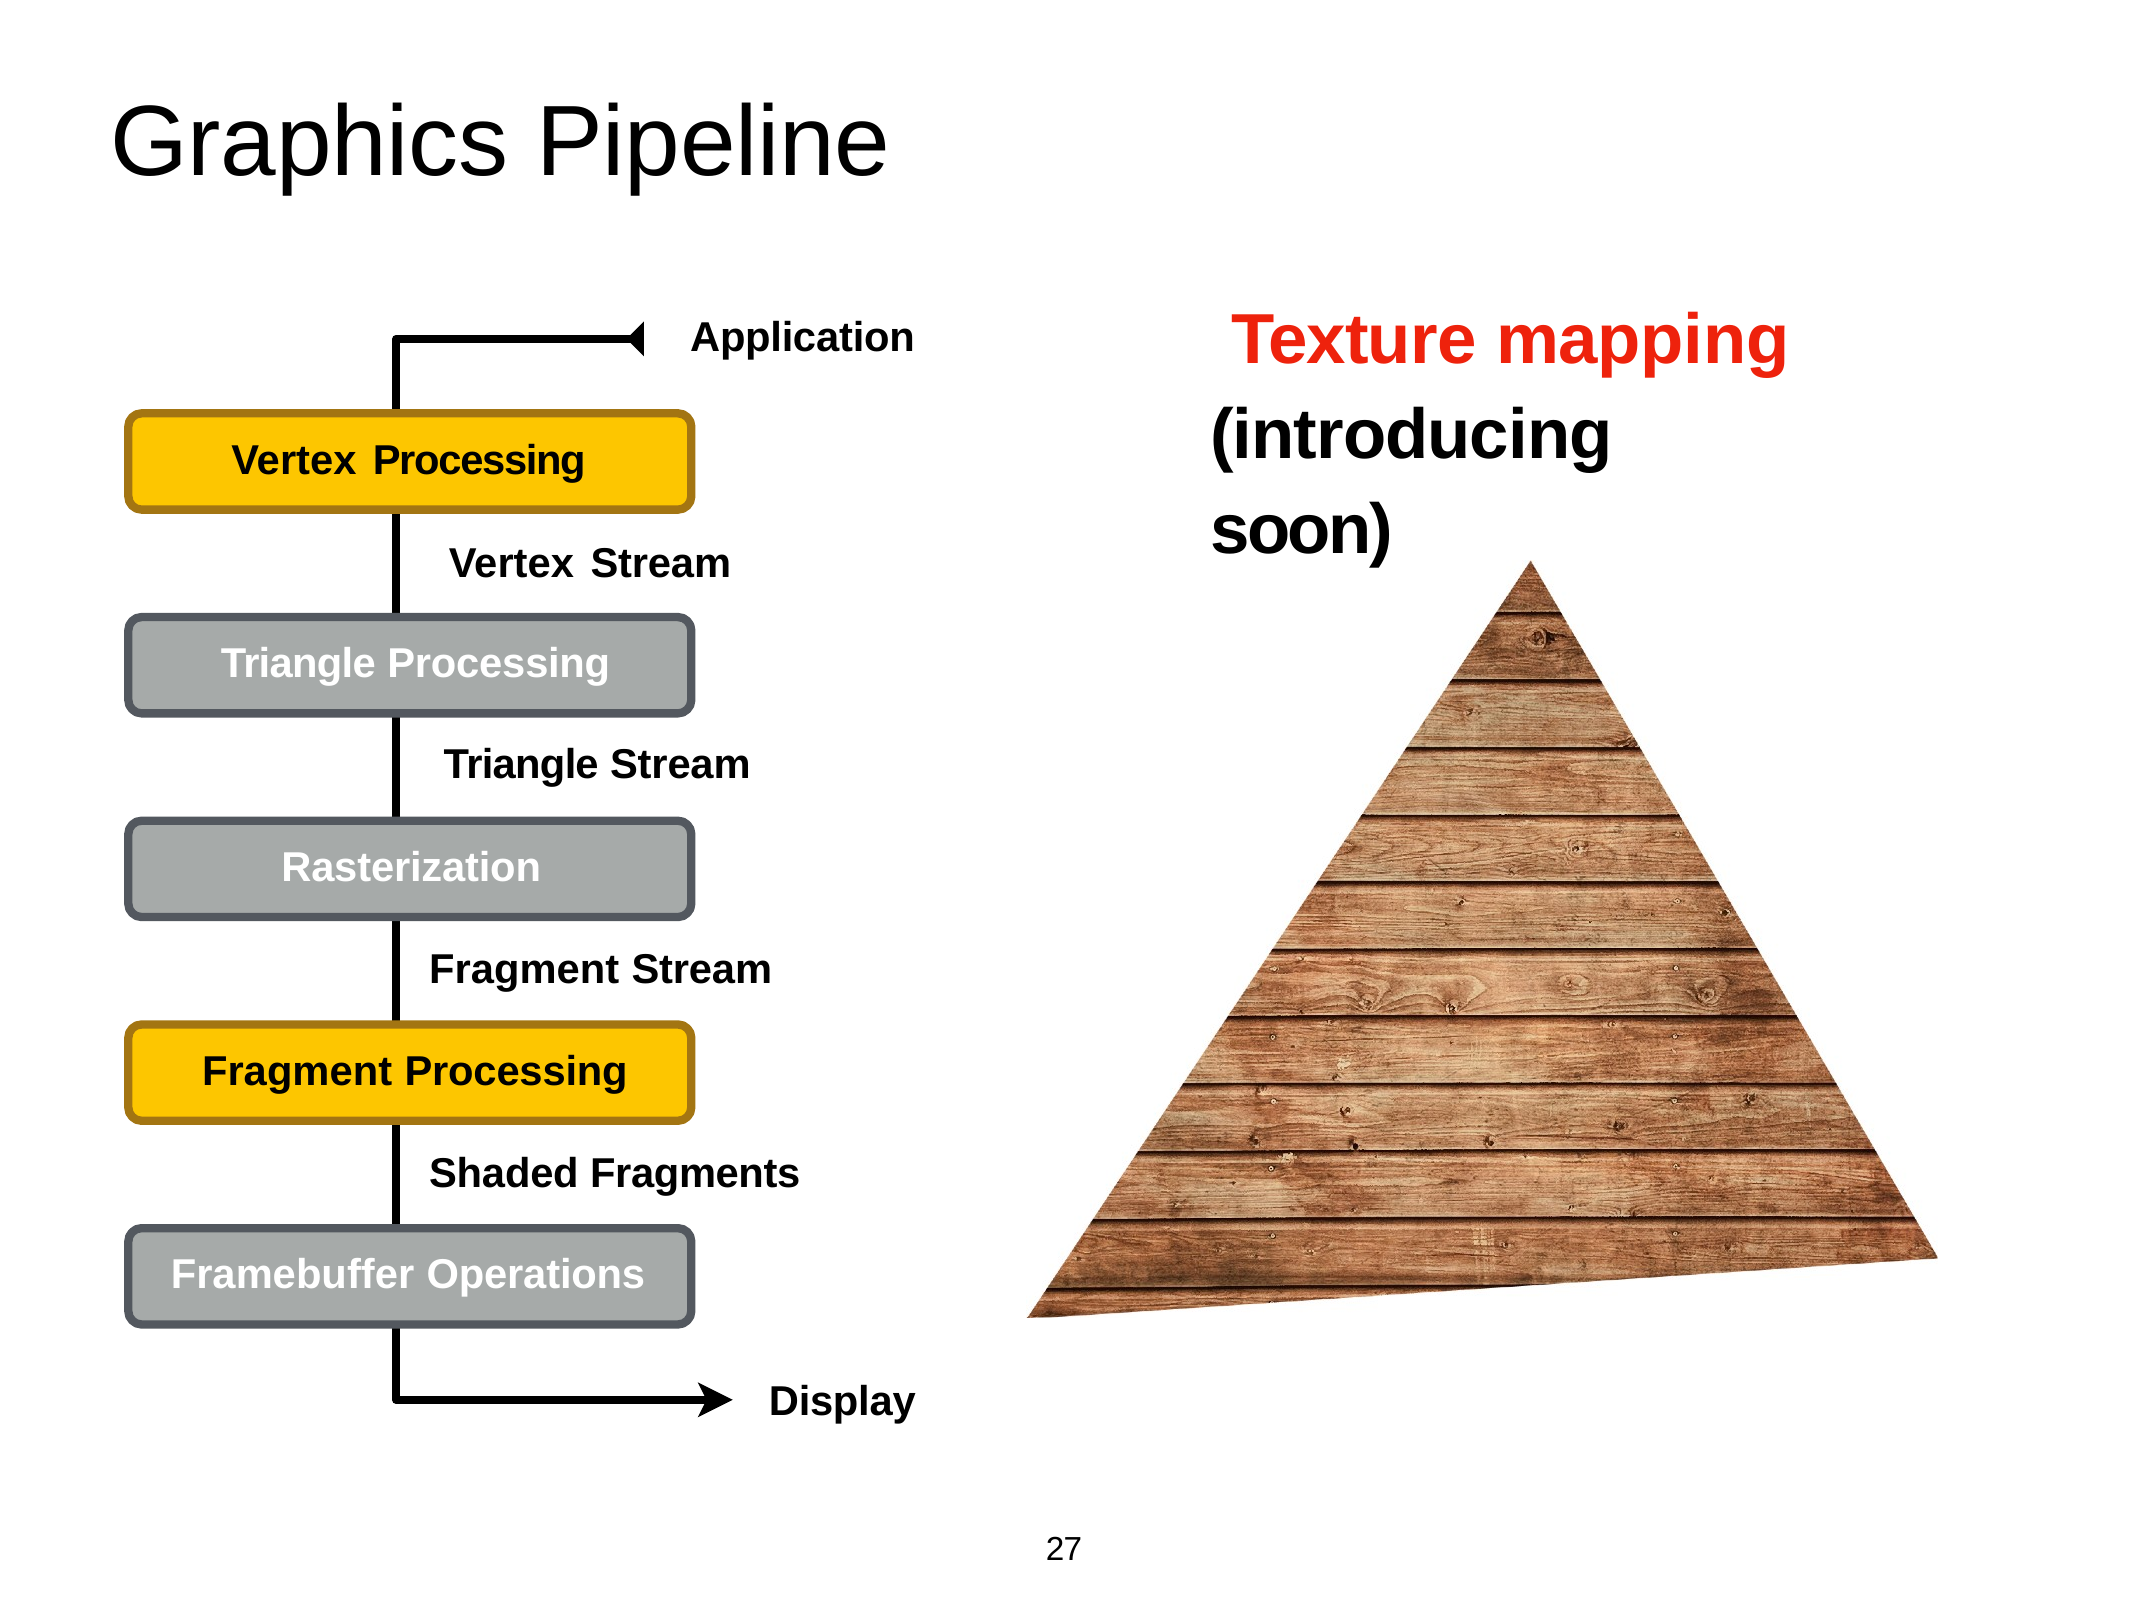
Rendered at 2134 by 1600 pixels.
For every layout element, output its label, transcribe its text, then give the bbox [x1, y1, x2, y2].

text_box Texture mapping (introducing soon) [1208, 280, 1814, 558]
title Graphics Pipeline [108, 73, 2020, 343]
picture [1026, 559, 1938, 1318]
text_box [123, 612, 696, 1329]
text_box Vertex Stream Triangle Processing Triangle Stream Rasterization Fragment Stream Fragment Processing Shaded Fragments Framebuffer Operations Display [735, 533, 917, 1424]
slide_number 27 [1039, 1526, 1094, 1600]
text_box [669, 304, 921, 373]
text_box Application [687, 307, 917, 360]
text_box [123, 321, 733, 1418]
